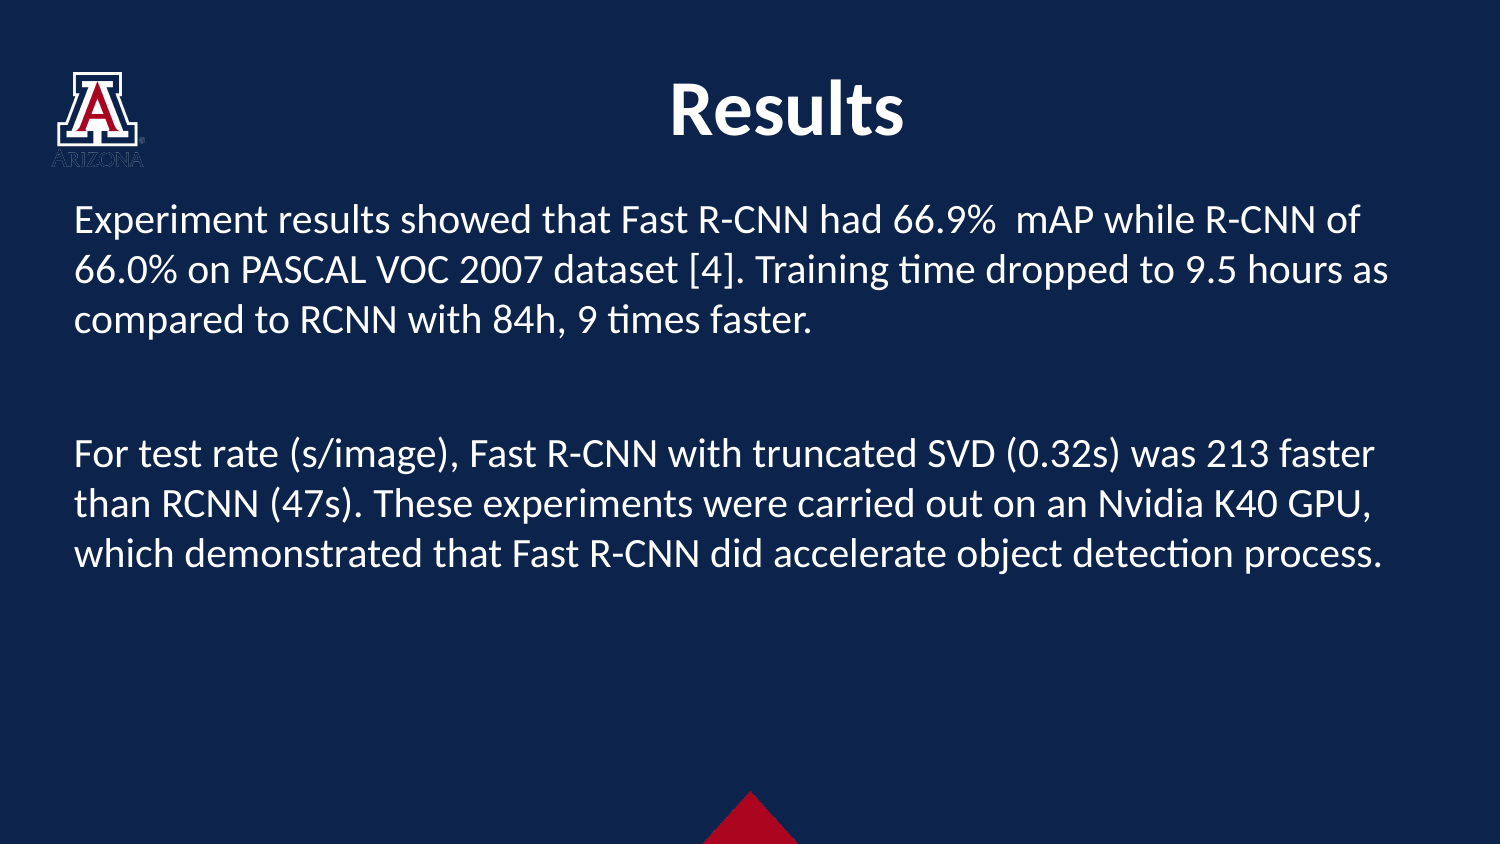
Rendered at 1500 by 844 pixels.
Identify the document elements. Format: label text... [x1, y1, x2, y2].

list Experiment results showed that Fast R-CNN had 66.9% mAP while R-CNN of 66.0% on PASCAL VOC 2007 dataset [4]. Training time dropped to 9.5 hours as compared to RCNN with 84h, 9 times faster. For test rate (s/image), Fast R-CNN with truncated SVD (0.32s) was 213 faster than RCNN (47s). These experiments were carried out on an Nvidia K40 GPU, which demonstrated that Fast R-CNN did accelerate object detection process. [51, 185, 1449, 747]
title Results [144, 56, 1449, 151]
picture [702, 791, 798, 844]
picture [51, 72, 145, 167]
